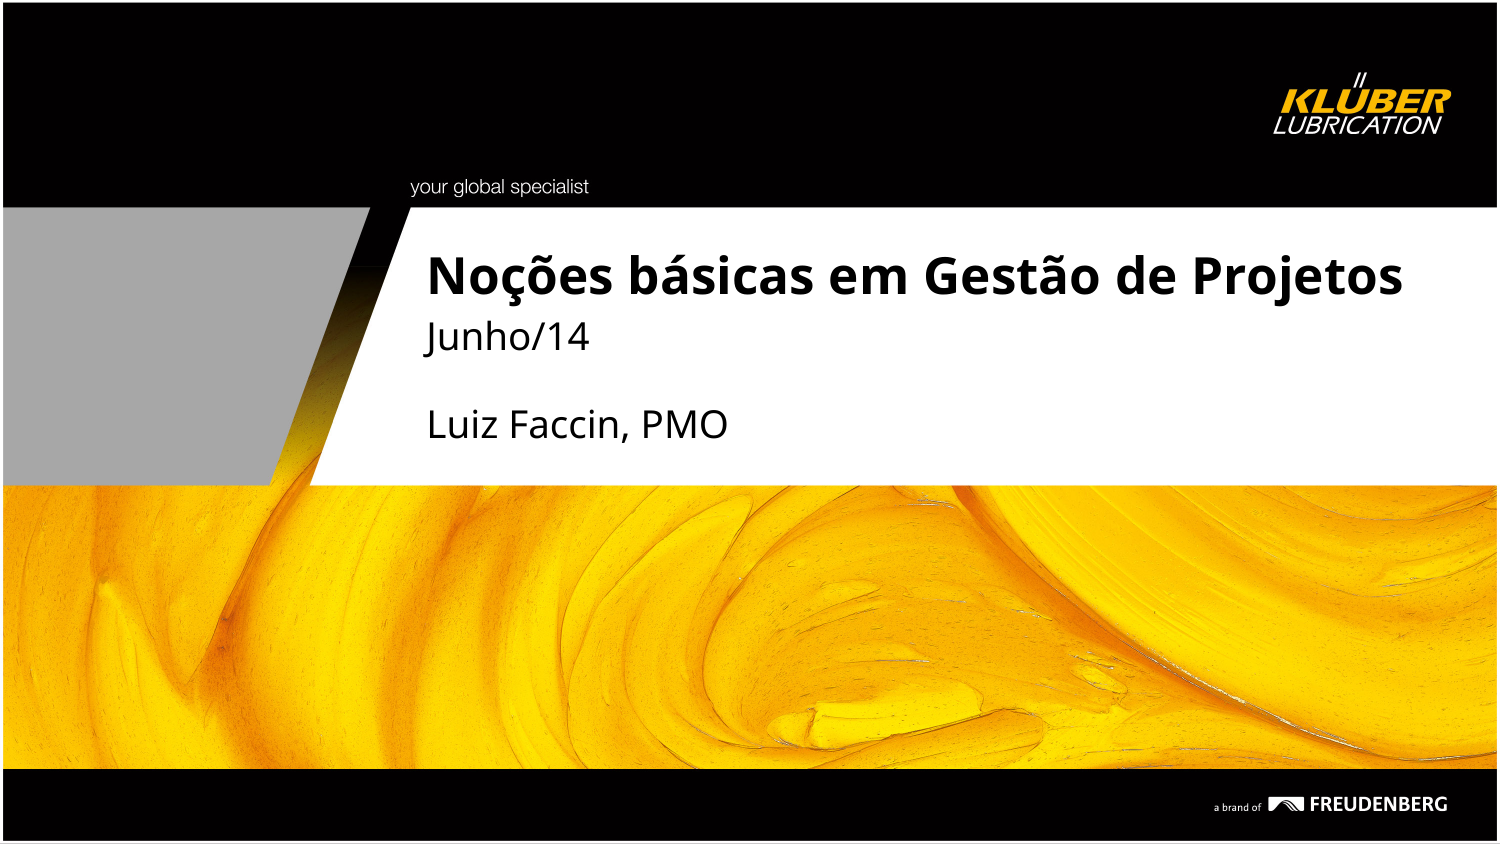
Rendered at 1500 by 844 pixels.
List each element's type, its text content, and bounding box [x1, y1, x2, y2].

picture [0, 0, 1500, 844]
title Noções básicas em Gestão de Projetos Junho/14 Luiz Faccin, PMO [411, 208, 1459, 481]
